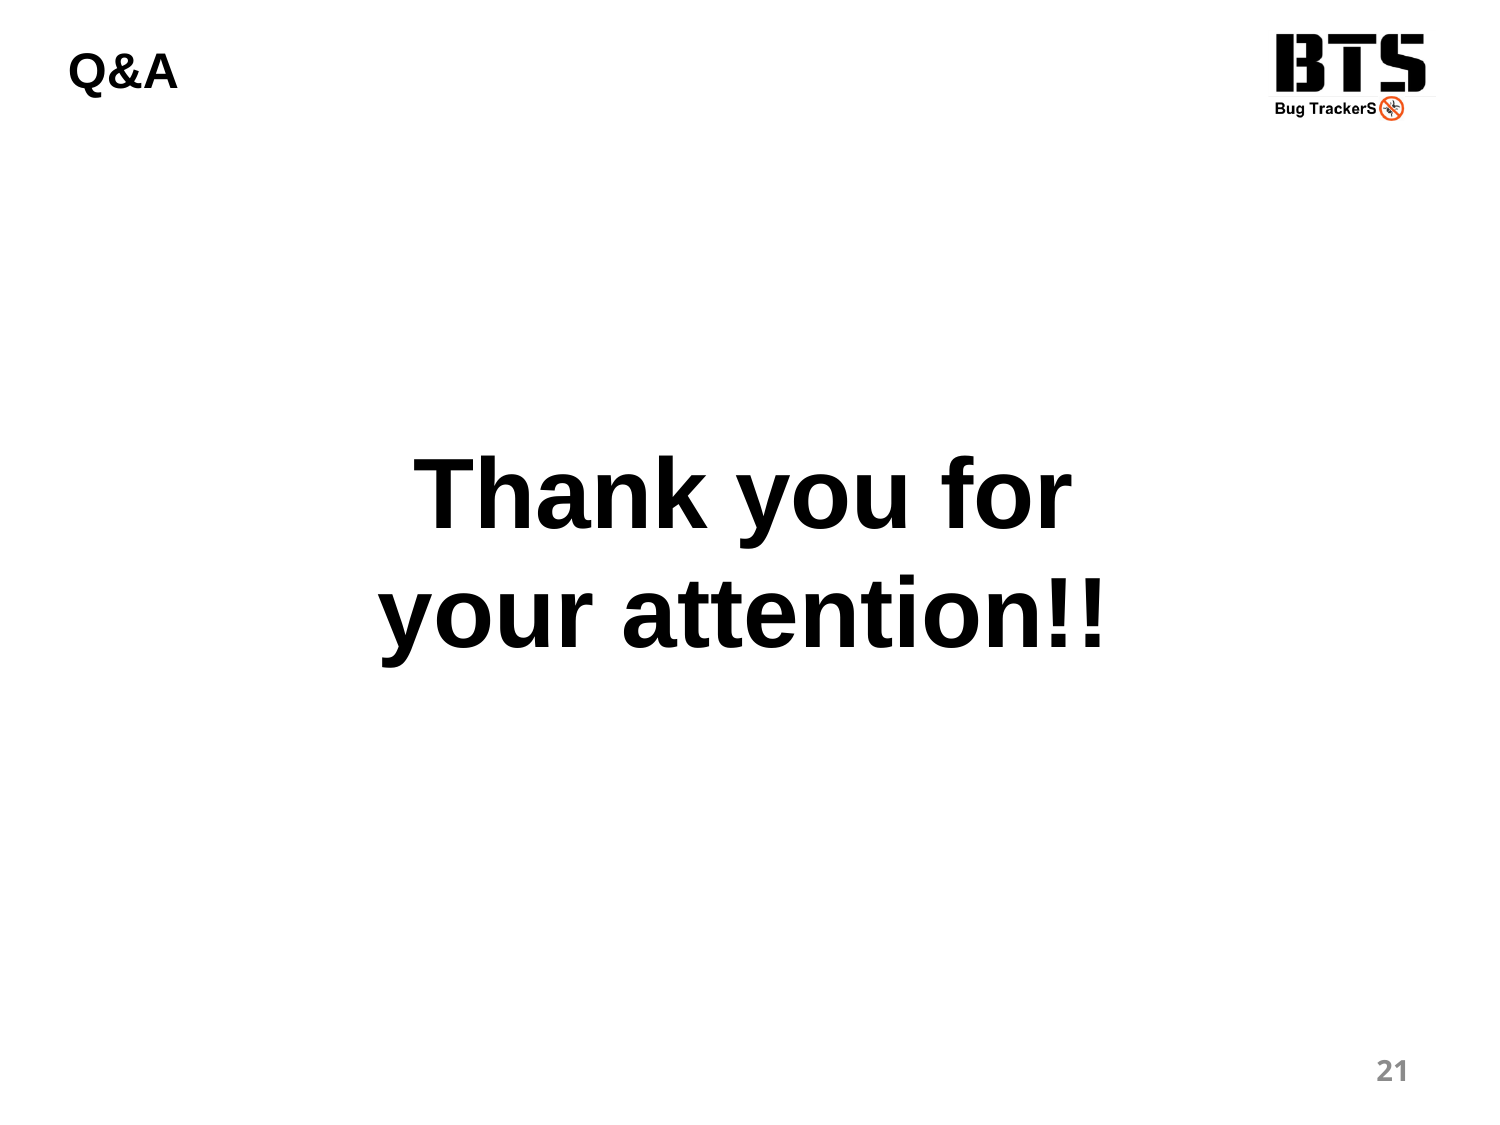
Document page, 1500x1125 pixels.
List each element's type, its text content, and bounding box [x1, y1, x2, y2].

text_box Q&A [53, 30, 609, 106]
slide_number 21 [1074, 1042, 1425, 1103]
text_box Thank you for your attention!! [277, 420, 1211, 676]
picture [1263, 30, 1437, 127]
